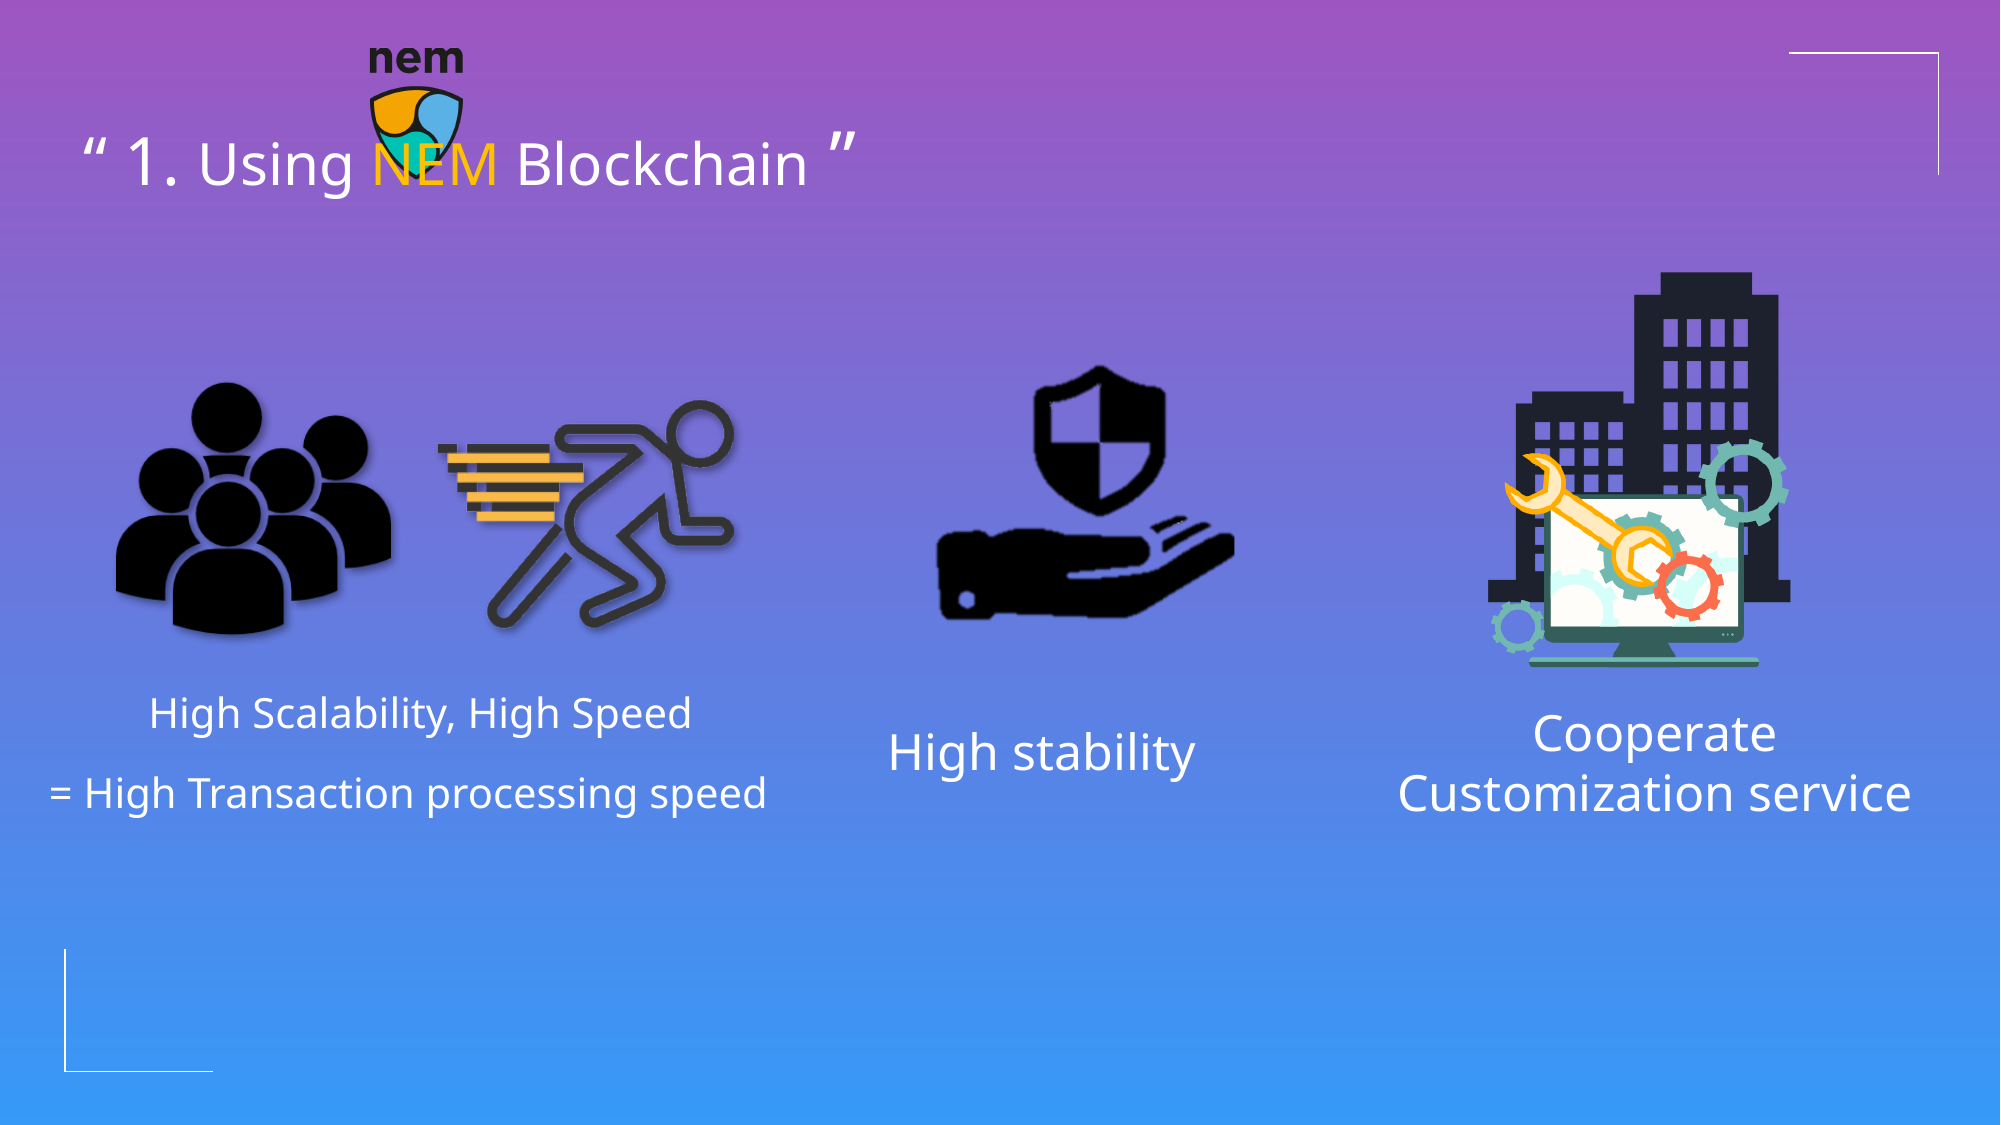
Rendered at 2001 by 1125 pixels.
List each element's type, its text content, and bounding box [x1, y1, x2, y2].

picture [931, 338, 1244, 651]
picture [116, 371, 391, 646]
text_box Cooperate Customization service [1360, 694, 1963, 829]
text_box = High Transaction processing speed [34, 759, 1274, 825]
picture [1459, 257, 1819, 703]
picture [438, 366, 734, 662]
text_box High stability [873, 712, 1314, 788]
picture [344, 42, 487, 185]
text_box High Scalability, High Speed [133, 679, 1033, 745]
text_box “ 1. Using NEM Blockchain ” [68, 102, 1142, 208]
